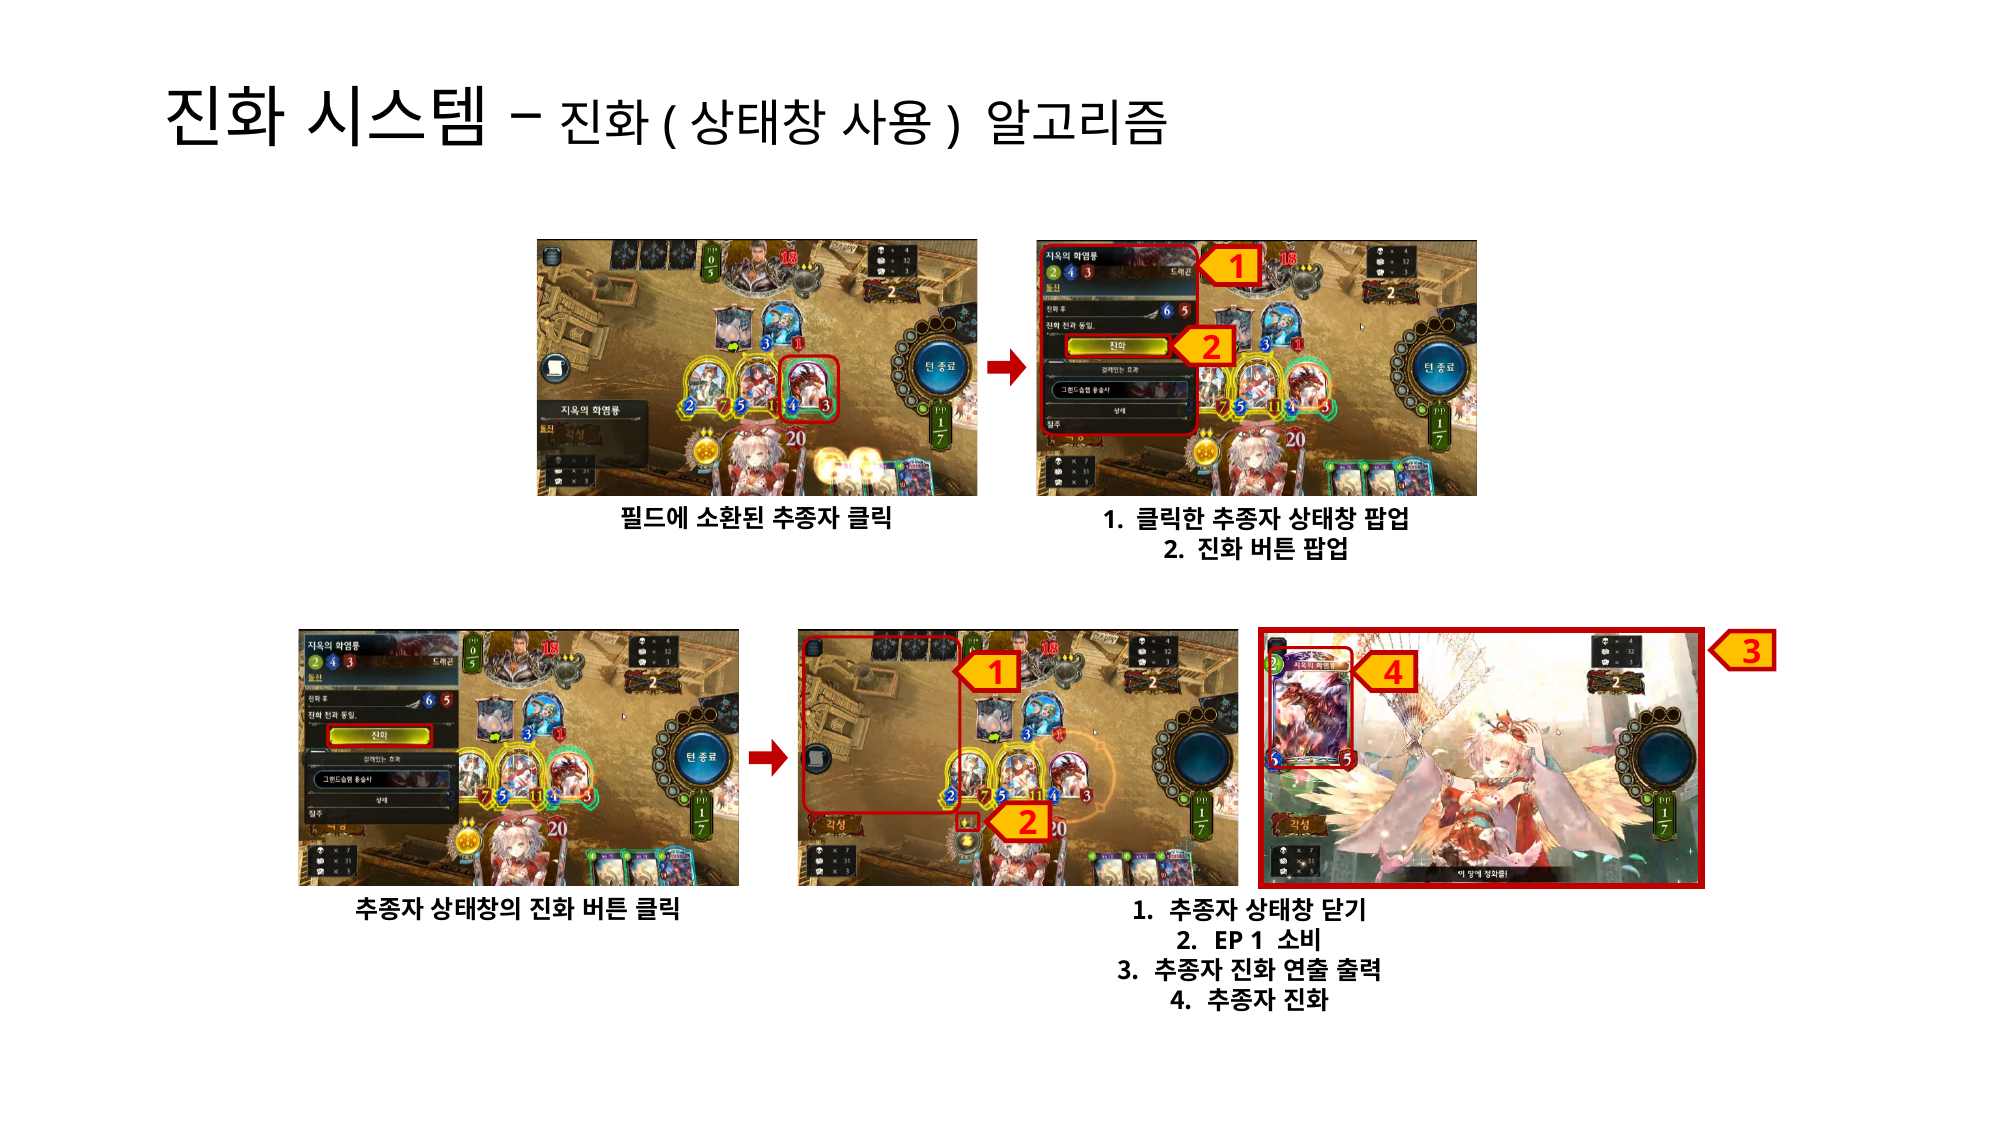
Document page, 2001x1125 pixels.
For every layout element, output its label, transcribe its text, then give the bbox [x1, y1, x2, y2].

text_box 진화 시스템 – 진화(상태창 사용) 알고리즘 [113, 63, 1886, 167]
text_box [954, 651, 1019, 692]
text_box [1710, 629, 1774, 671]
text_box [1170, 325, 1234, 366]
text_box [536, 239, 1477, 572]
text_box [298, 629, 1702, 1024]
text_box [1195, 245, 1260, 286]
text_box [986, 801, 1050, 842]
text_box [1351, 651, 1416, 692]
